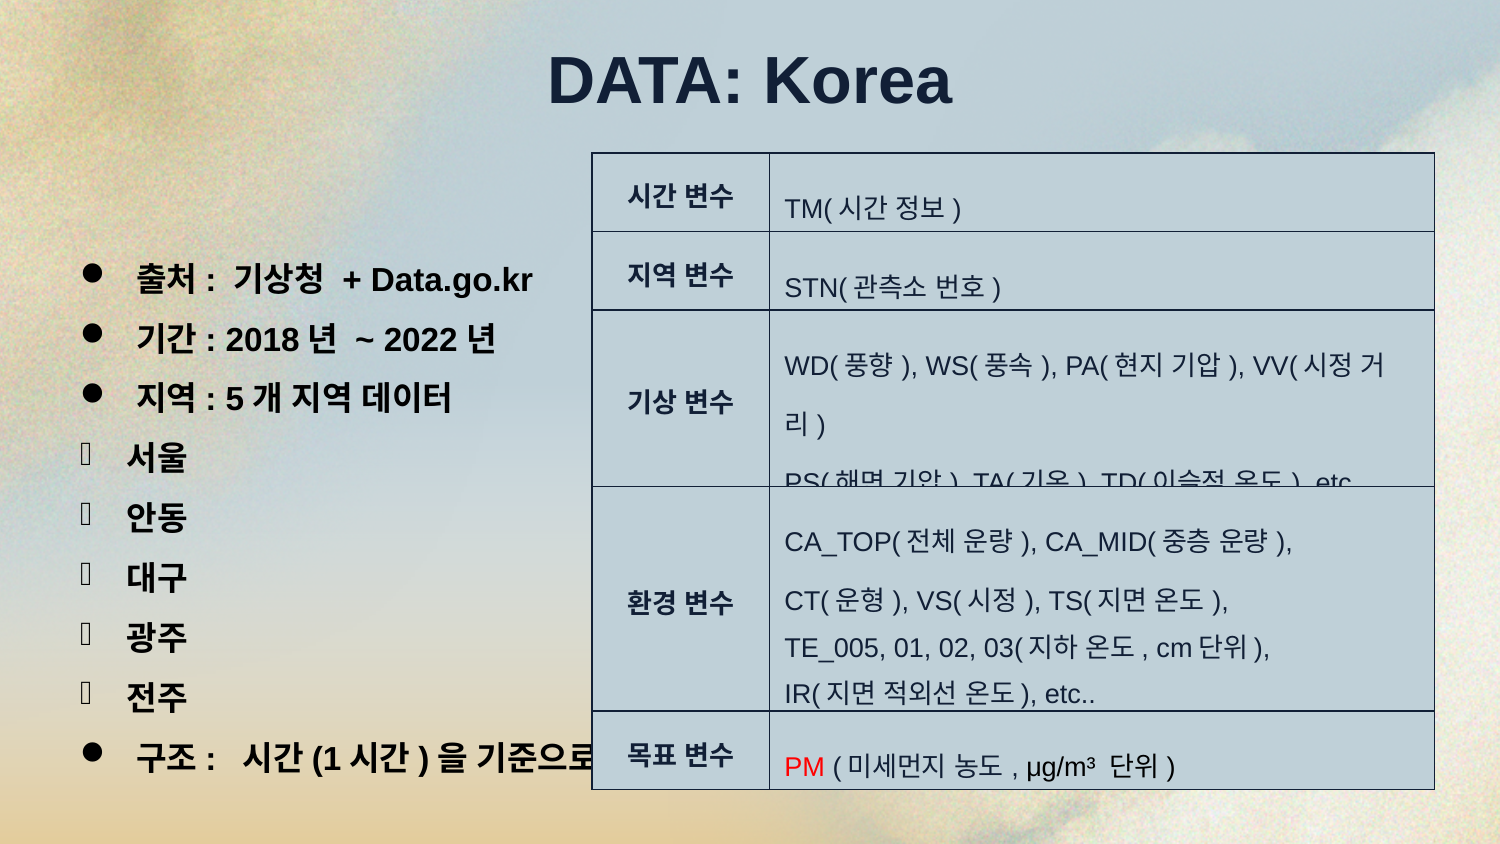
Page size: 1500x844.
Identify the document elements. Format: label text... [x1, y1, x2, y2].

table_header 시간 변수 [593, 154, 769, 231]
table_cell 환경 변수 [593, 487, 769, 710]
table_cell 기상 변수 [593, 311, 769, 486]
table_cell STN(관측소 번호) [770, 232, 1434, 309]
title DATA: Korea [118, 21, 1382, 116]
table_cell CA_TOP(전체 운량), CA_MID(중층 운량), CT(운형), VS(시정), TS(지면 온도), TE_005, 01, 02, 03(지하 온도, cm단위), IR(지면 적외선 온도), etc.. [770, 487, 1434, 710]
table_cell 지역 변수 [593, 232, 769, 309]
picture [0, 0, 1500, 844]
text_box 출처: 기상청 + Data.go.kr 기간: 2018년 ~ 2022년 지역: 5개 지역 데이터 서울 안동 대구 광주 전주 구조: 시간(1시간)을 기준으로 데이터 통합 [65, 230, 1041, 844]
table_cell PM (미세먼지 농도, μg/m³ 단위) [770, 712, 1434, 789]
table_cell 목표 변수 [593, 712, 769, 789]
table_header TM(시간 정보) [770, 154, 1434, 231]
table_cell WD(풍향), WS(풍속), PA(현지 기압), VV(시정 거리) PS(해면 기압), TA(기온), TD(이슬점 온도), etc.. [770, 311, 1434, 486]
